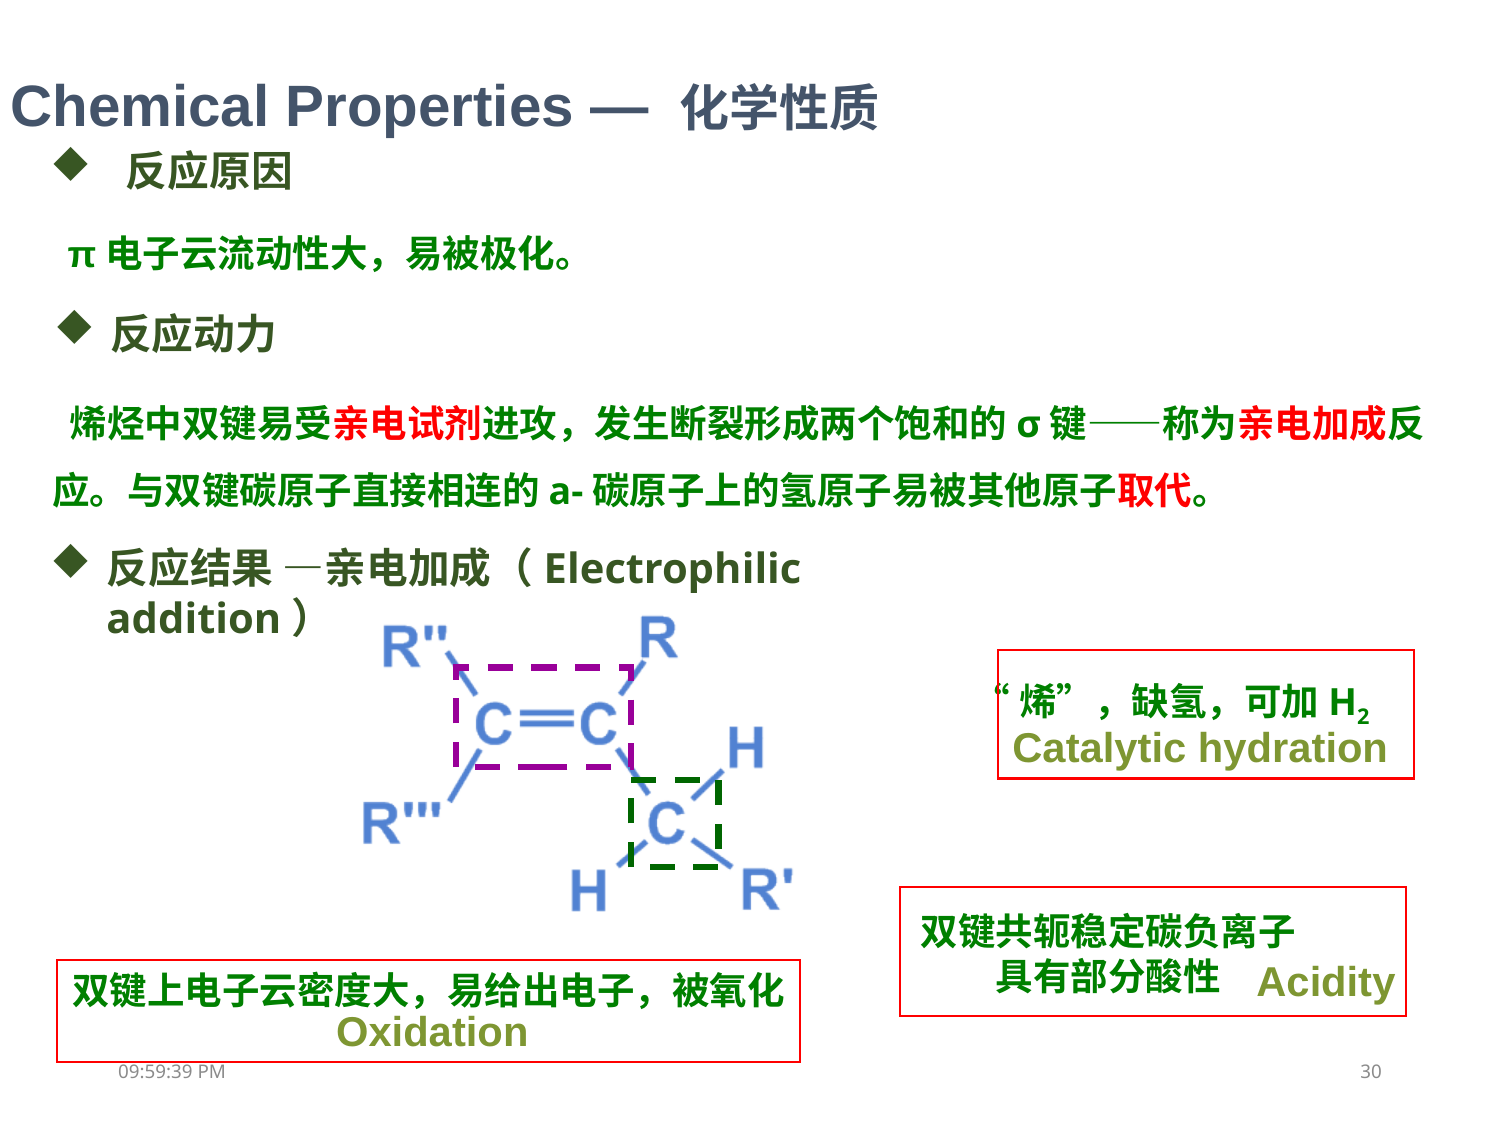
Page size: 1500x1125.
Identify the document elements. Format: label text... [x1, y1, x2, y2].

text_box 反应结果 —亲电加成（Electrophilic addition） [35, 534, 1018, 650]
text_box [905, 900, 1457, 1013]
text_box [318, 579, 836, 948]
text_box [899, 886, 1407, 1017]
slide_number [103, 1063, 441, 1103]
text_box 反应原因 [35, 137, 308, 203]
text_box 反应动力 [39, 299, 293, 365]
slide_number 30 [1059, 1042, 1397, 1103]
text_box π电子云流动性大，易被极化。 [52, 199, 646, 288]
text_box [997, 649, 1415, 670]
text_box 3.3 Chemical Properties — 化学性质 [0, 0, 1131, 145]
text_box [985, 670, 1415, 779]
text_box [57, 959, 800, 1063]
text_box 烯烃中双键易受亲电试剂进攻，发生断裂形成两个饱和的σ键——称为亲电加成反应。与双键碳原子直接相连的a-碳原子上的氢原子易被其他原子取代。 [37, 369, 1469, 520]
